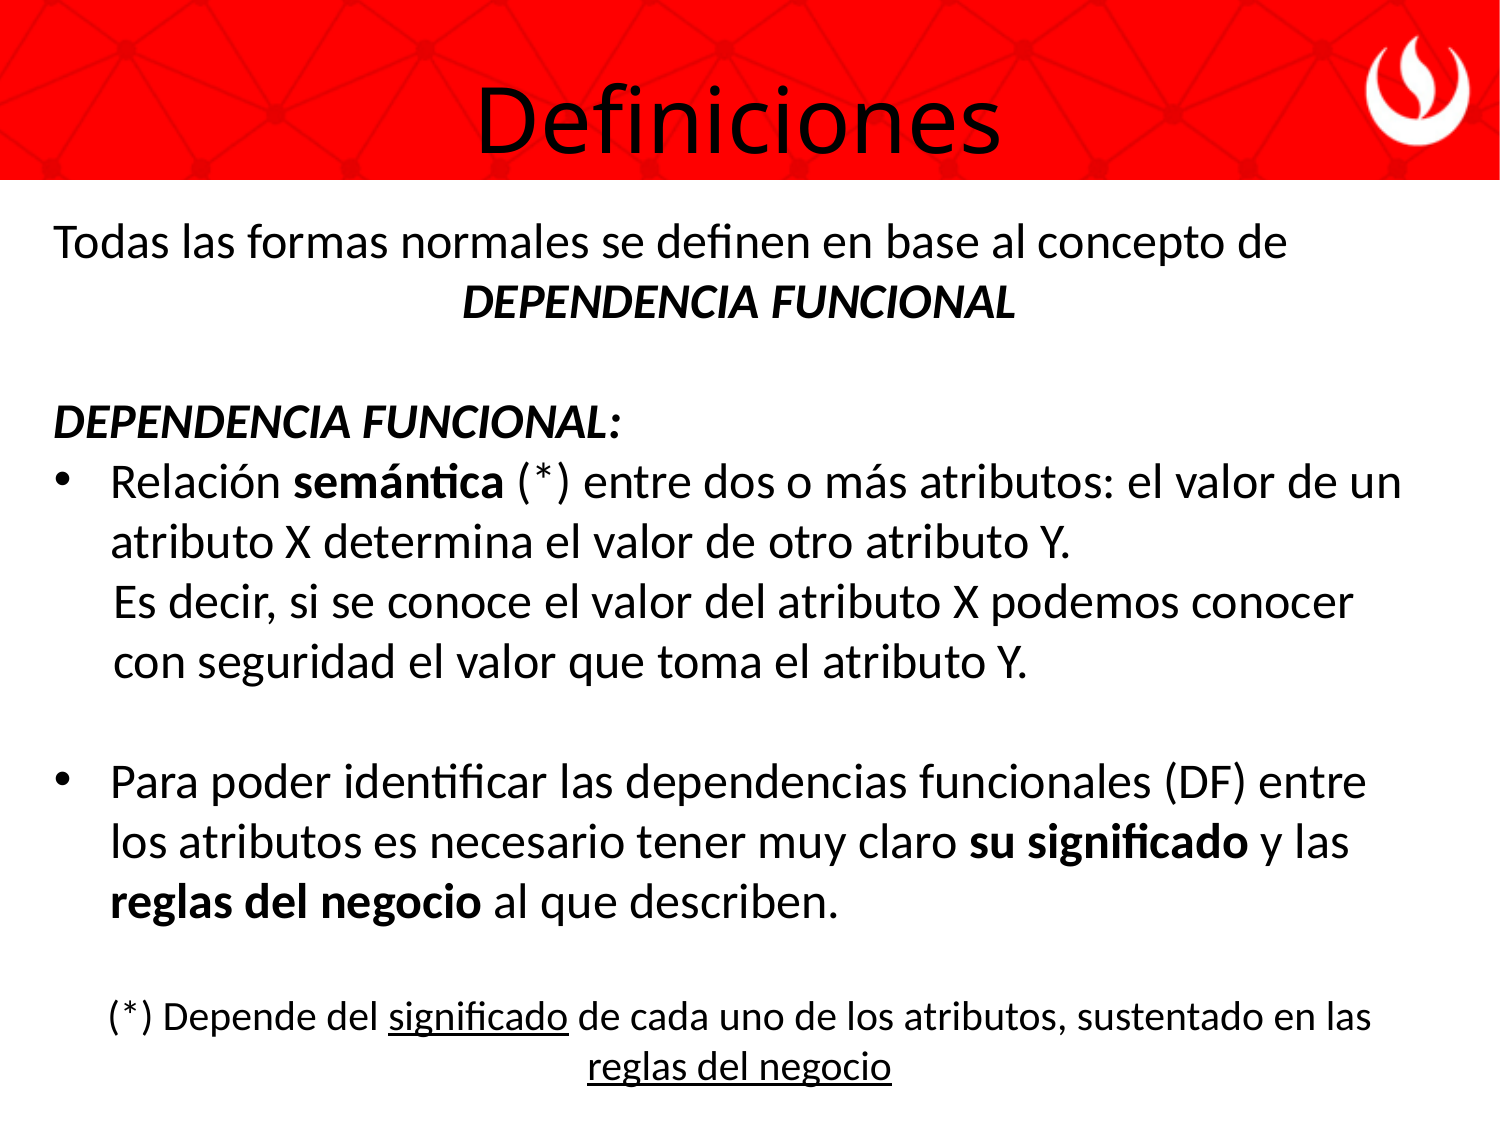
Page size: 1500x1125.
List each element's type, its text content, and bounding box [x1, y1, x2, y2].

picture [0, 0, 1500, 180]
text_box Todas las formas normales se definen en base al concepto de DEPENDENCIA FUNCIONAL DEPENDENCIA FUNCIONAL: Relación semántica (*) entre dos o más atributos: el valor de un atributo X determina el valor de otro atributo Y. Es decir, si se conoce el valor del atributo X podemos conocer con seguridad el valor que toma el atributo Y. Para poder identificar las dependencias funcionales (DF) entre los atributos es necesario tener muy claro su significado y las reglas del negocio al que describen. (*) Depende del significado de cada uno de los atributos, sustentado en las reglas del negocio [39, 201, 1441, 1097]
text_box Definiciones [26, 54, 1450, 191]
